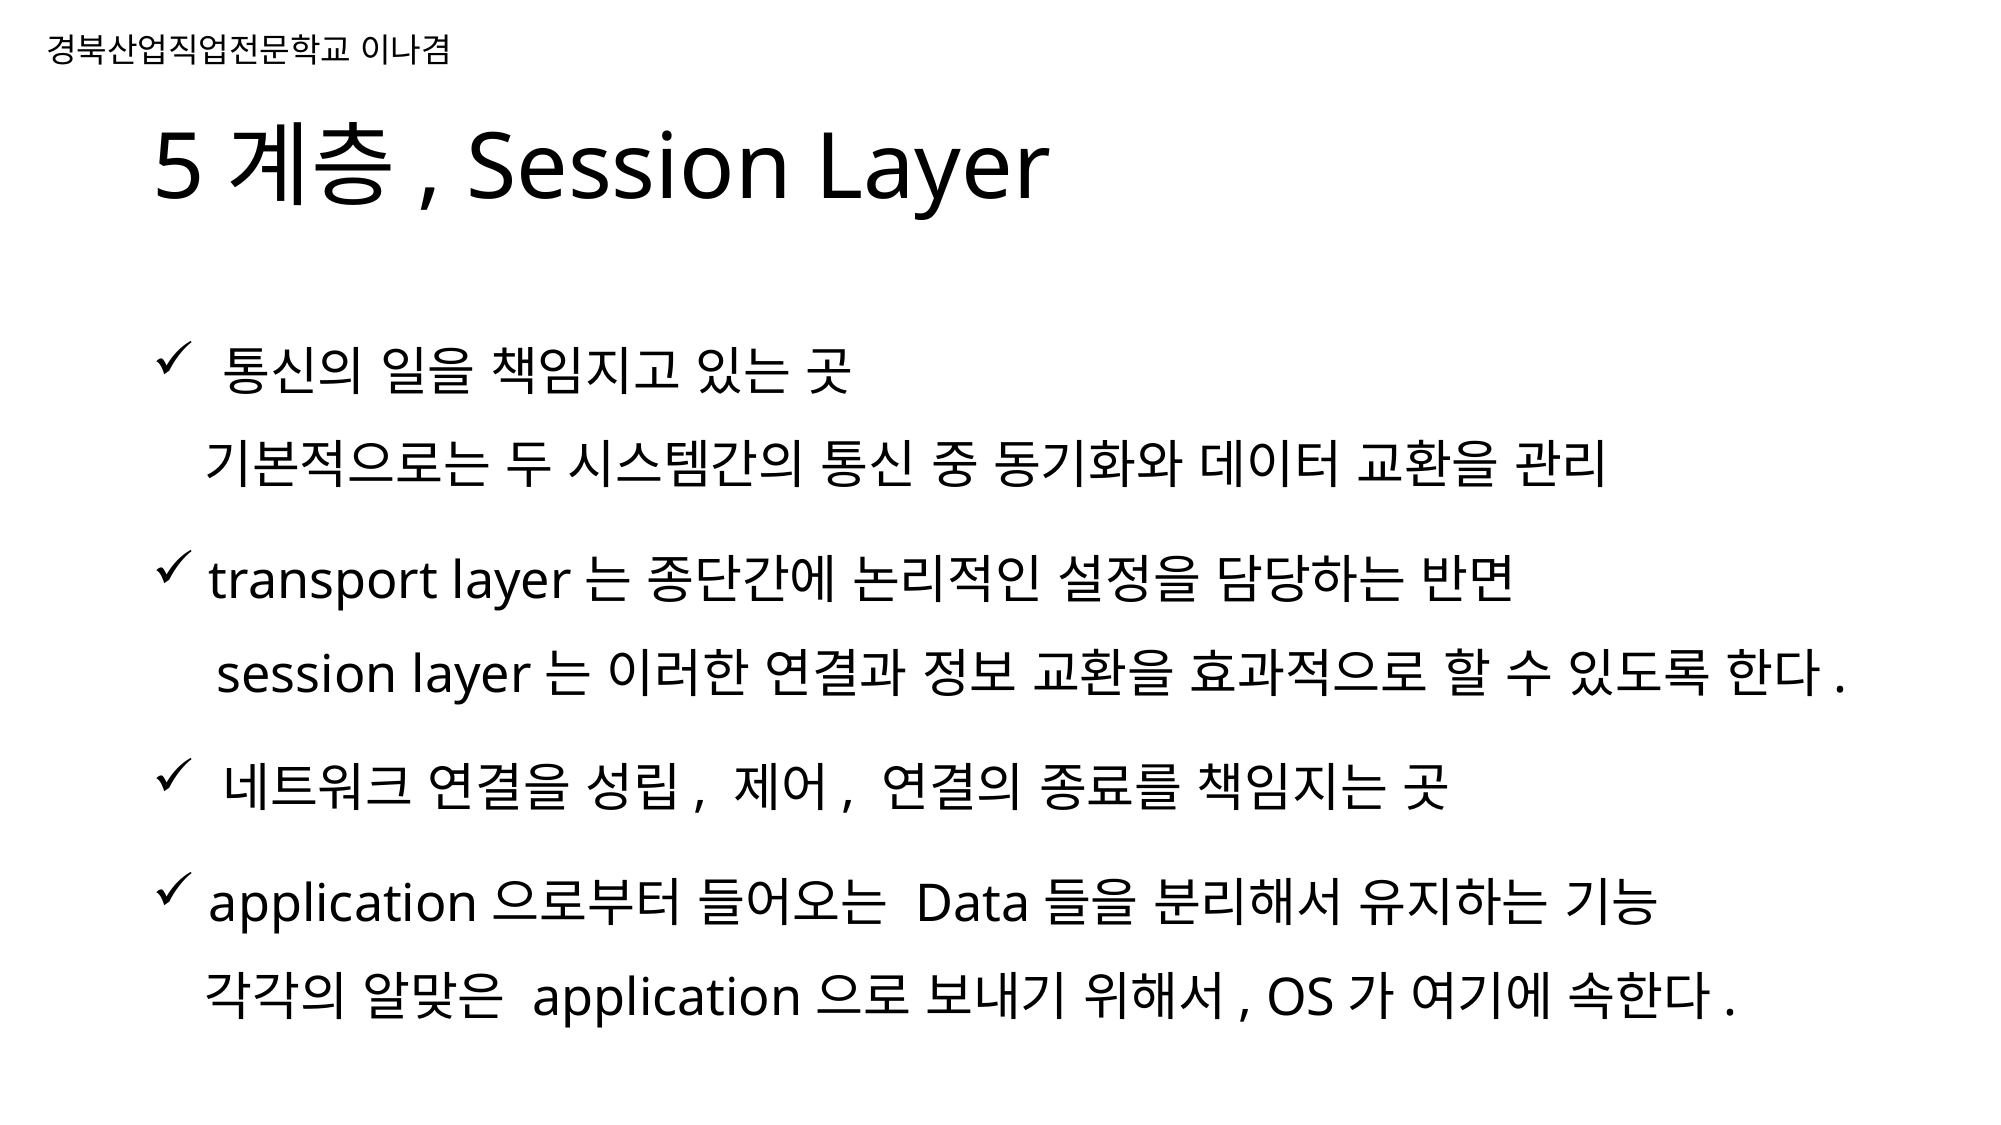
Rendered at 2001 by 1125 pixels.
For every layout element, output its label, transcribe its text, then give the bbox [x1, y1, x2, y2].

list 통신의 일을 책임지고 있는 곳 기본적으로는 두 시스템간의 통신 중 동기화와 데이터 교환을 관리 transport layer는 종단간에 논리적인 설정을 담당하는 반면 session layer는 이러한 연결과 정보 교환을 효과적으로 할 수 있도록 한다. 네트워크 연결을 성립, 제어, 연결의 종료를 책임지는 곳 application으로부터 들어오는 Data들을 분리해서 유지하는 기능 각각의 알맞은 application으로 보내기 위해서, OS가 여기에 속한다. [137, 299, 1863, 1014]
title 5계층, Session Layer [137, 59, 1863, 278]
